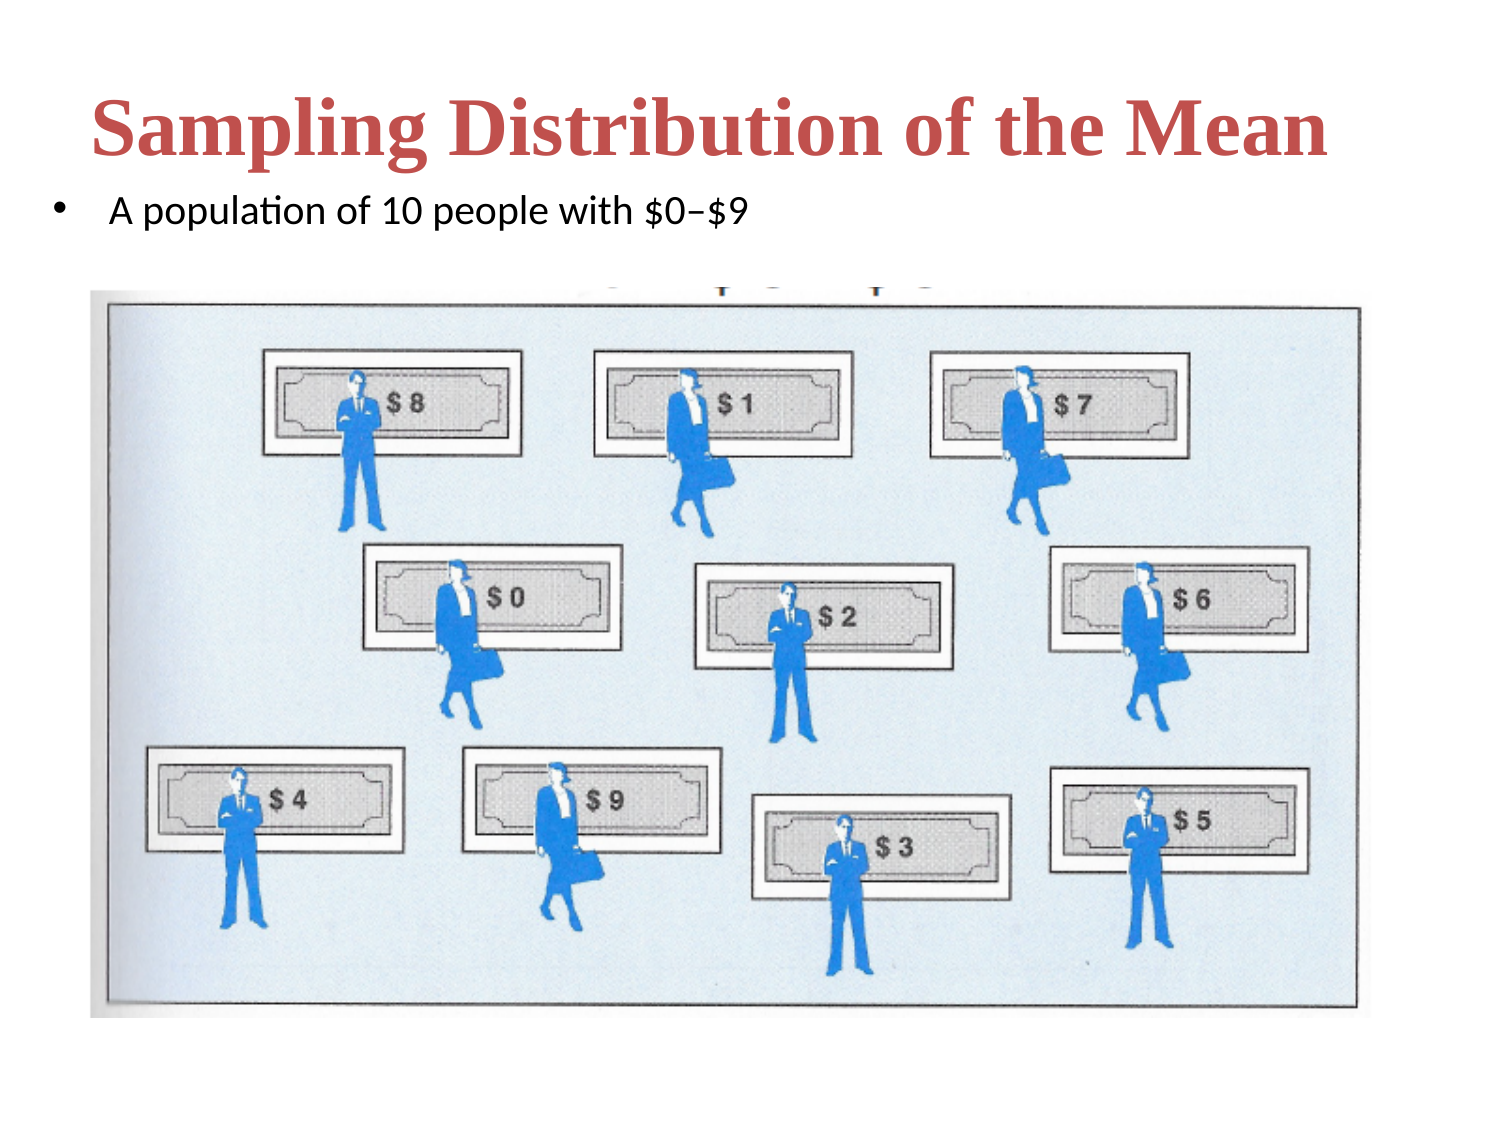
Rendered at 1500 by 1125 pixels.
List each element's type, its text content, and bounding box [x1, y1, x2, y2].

picture [87, 287, 1376, 1018]
list A population of 10 people with $0–$9 [37, 174, 1450, 1005]
title Sampling Distribution of the Mean [75, 45, 1425, 174]
